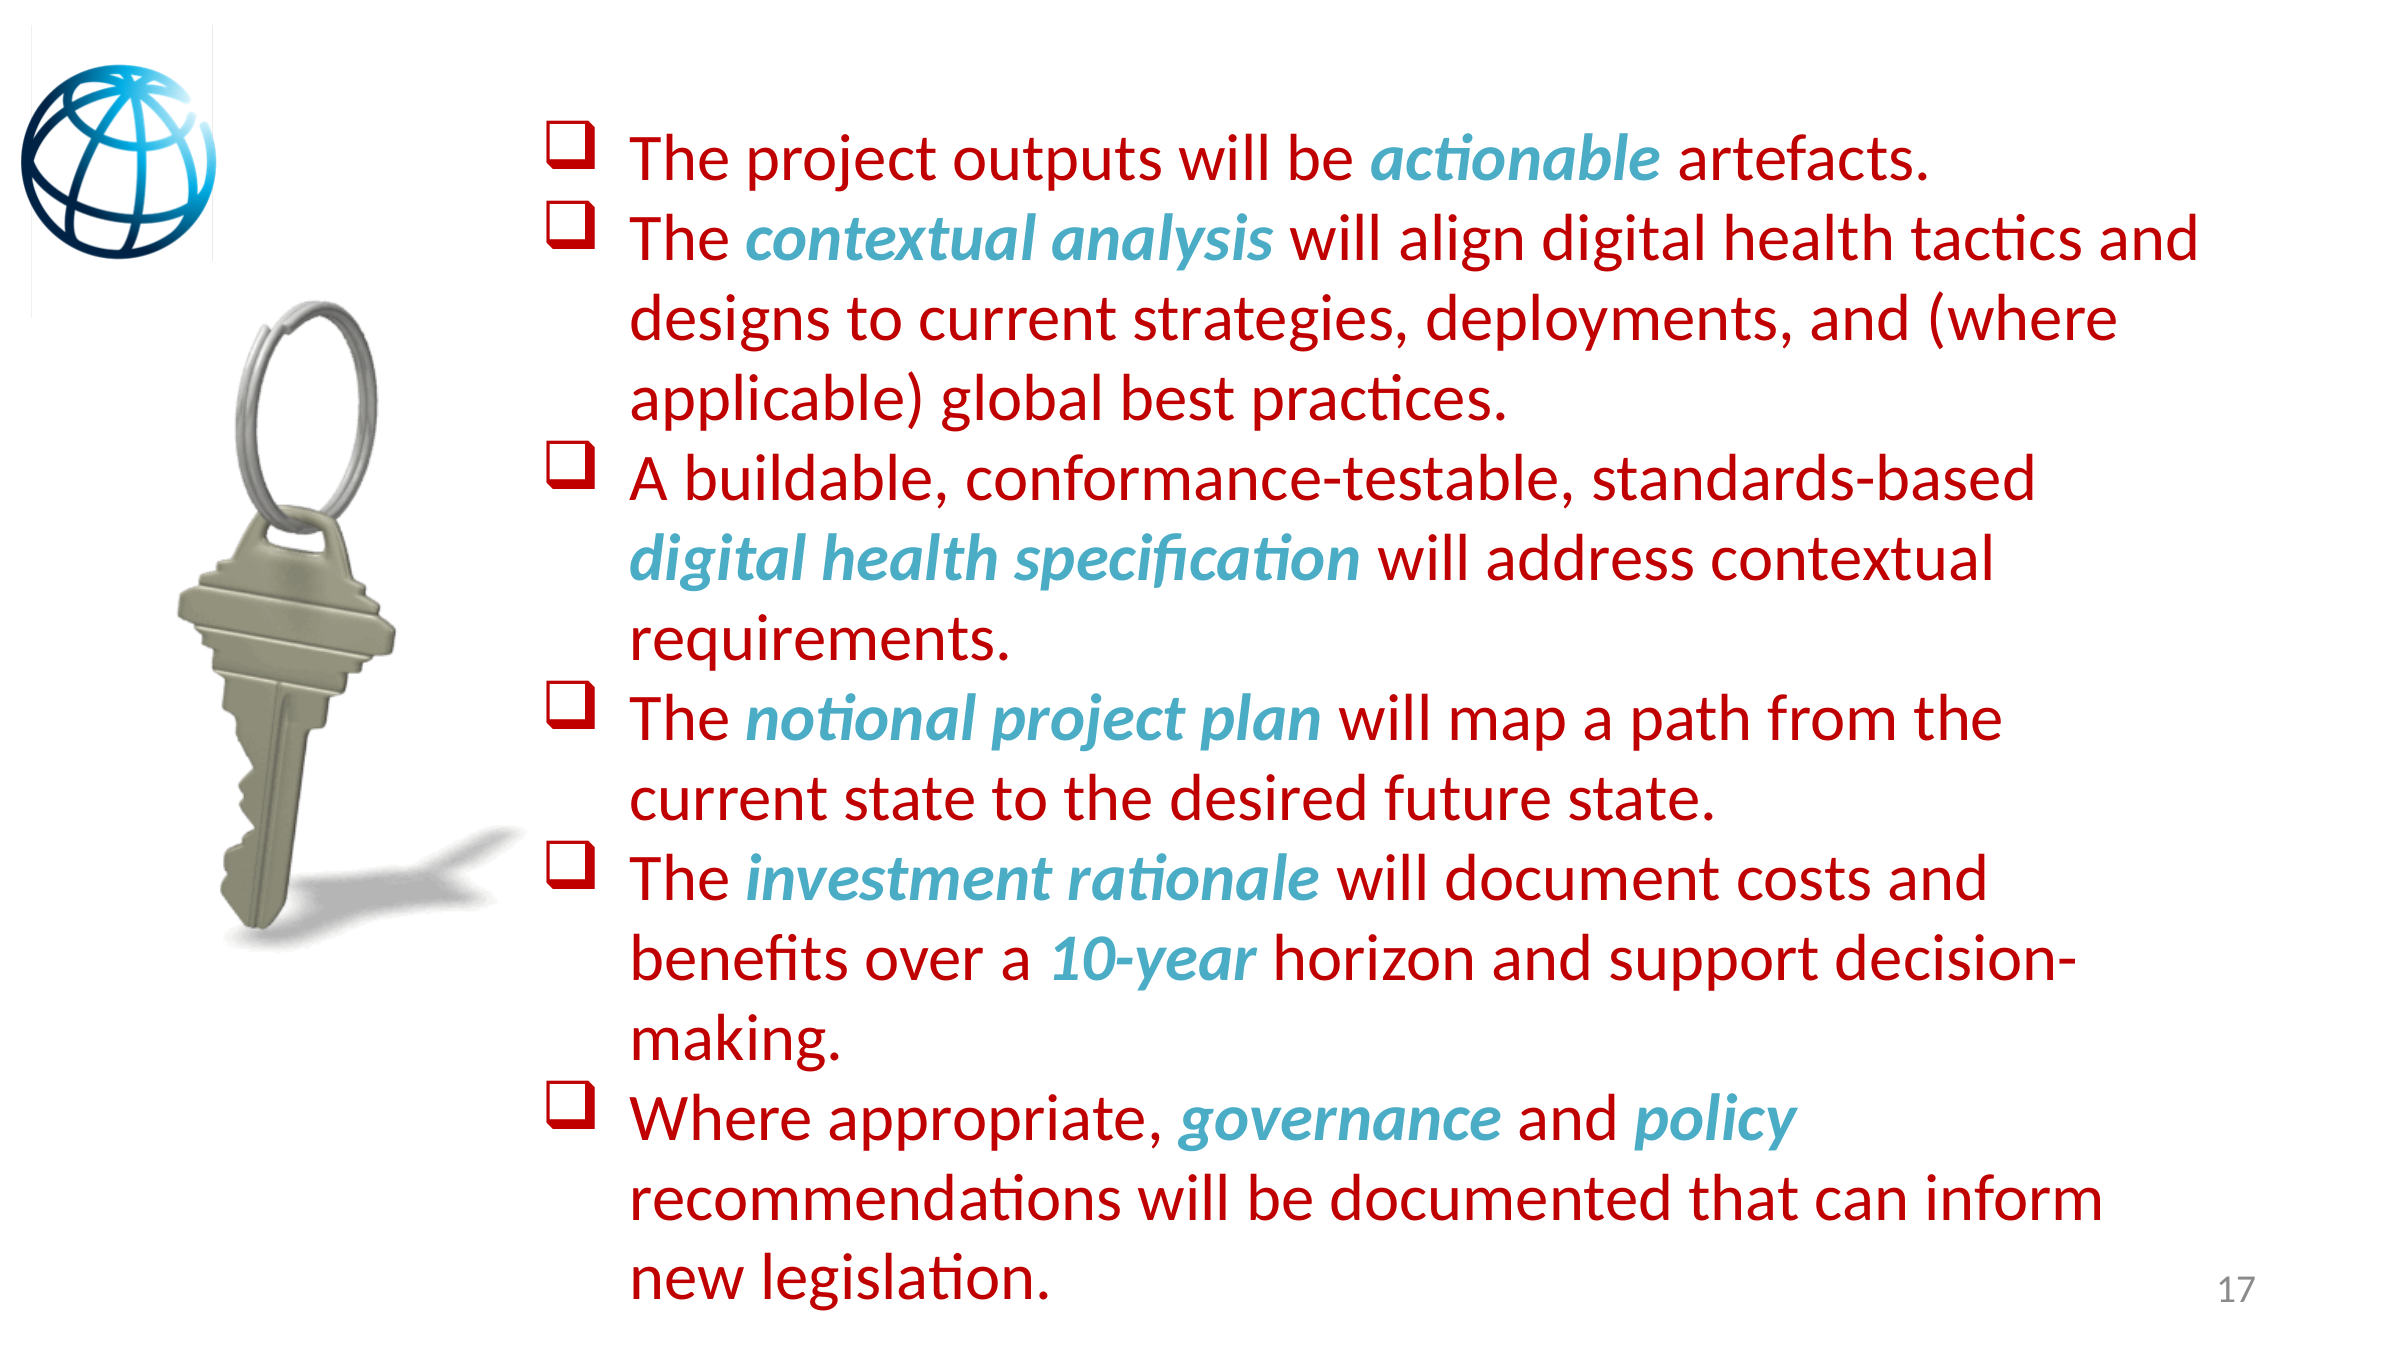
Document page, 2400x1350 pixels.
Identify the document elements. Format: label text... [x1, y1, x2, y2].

picture [18, 24, 582, 1044]
slide_number 17 [1719, 1251, 2280, 1324]
text_box The project outputs will be actionable artefacts. The contextual analysis will align digital health tactics and designs to current strategies, deployments, and (where applicable) global best practices. A buildable, conformance-testable, standards-based digital health specification will address contextual requirements. The notional project plan will map a path from the current state to the desired future state. The investment rationale will document costs and benefits over a 10-year horizon and support decision-making. Where appropriate, governance and policy recommendations will be documented that can inform new legislation. [526, 106, 2216, 1321]
